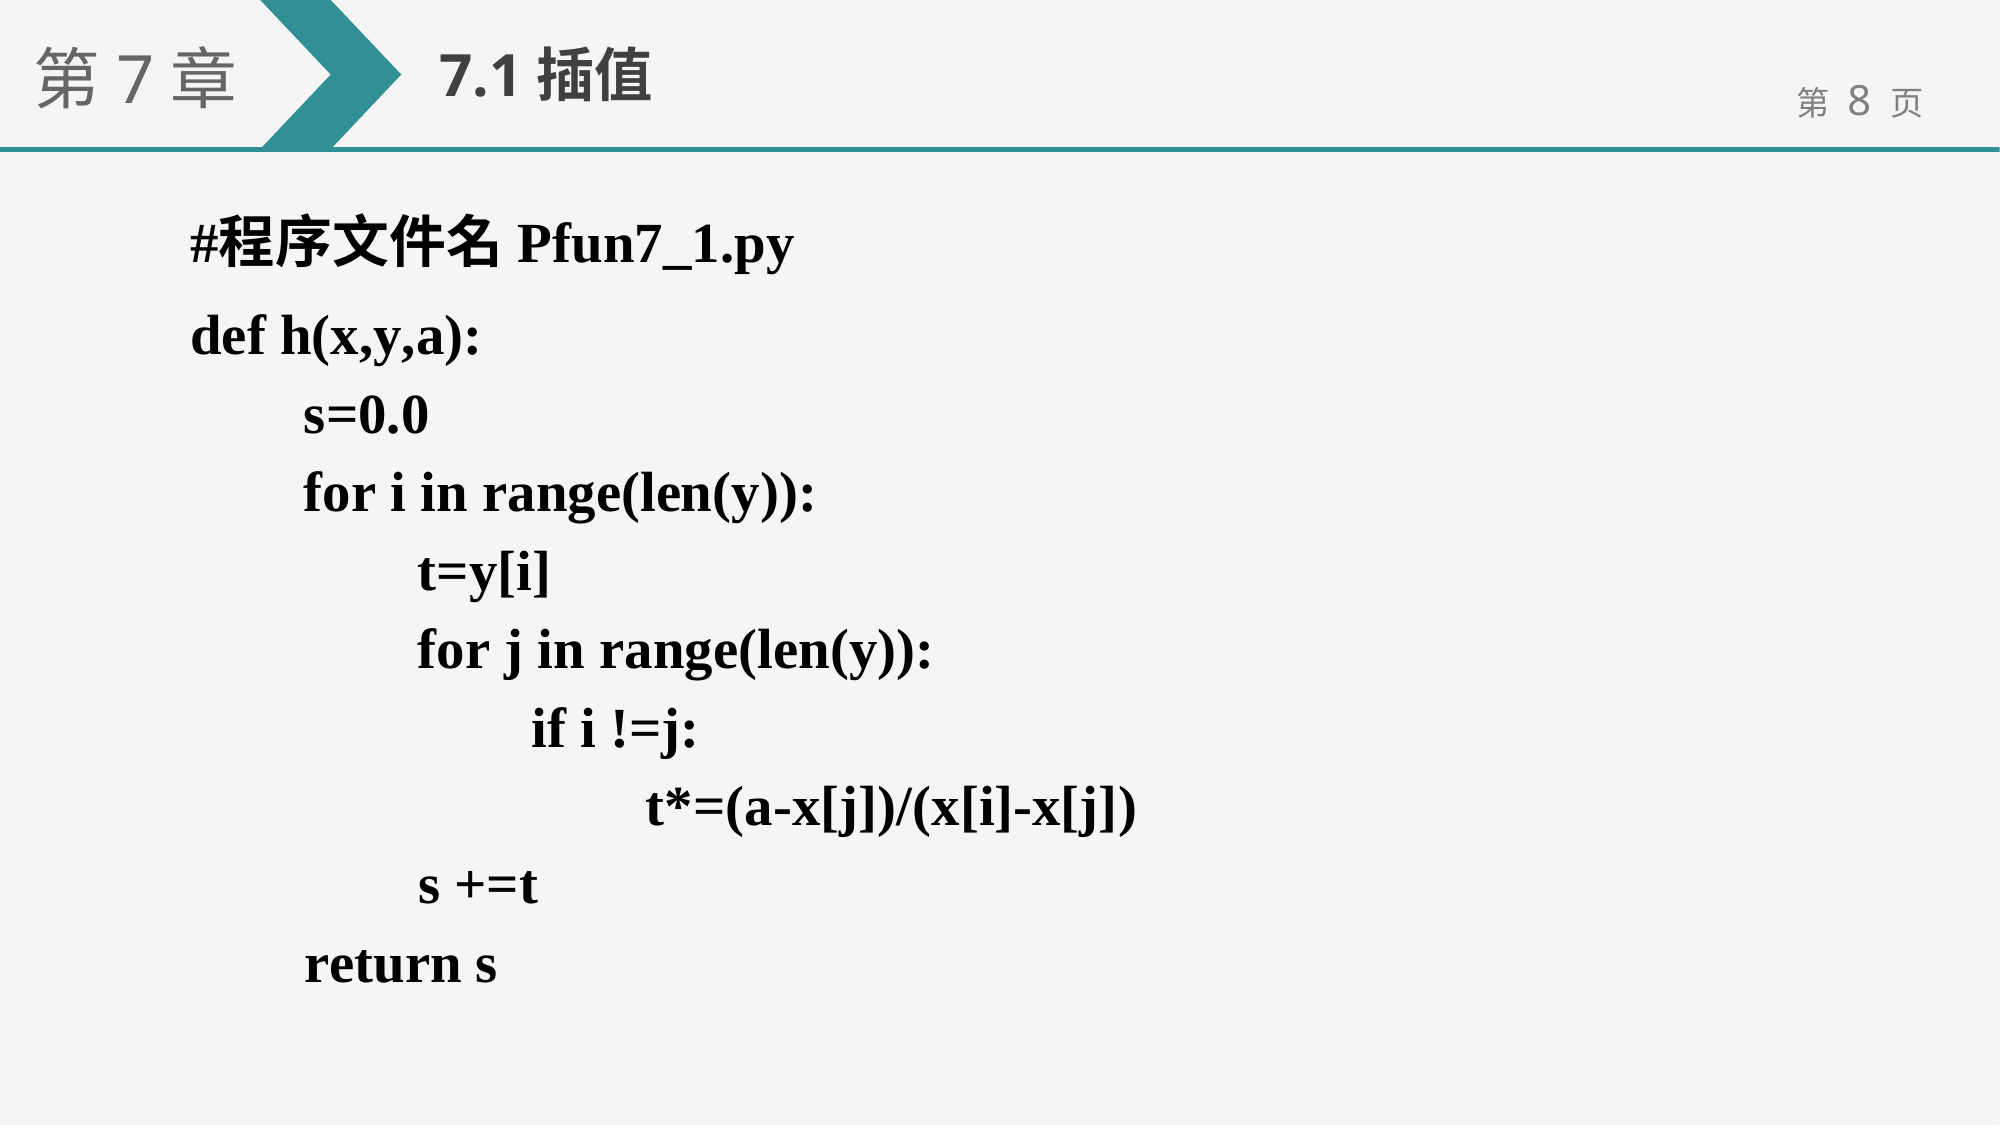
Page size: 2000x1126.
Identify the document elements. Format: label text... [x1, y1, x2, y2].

text_box 7.1插值 [424, 31, 1366, 116]
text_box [75, 184, 1924, 1039]
text_box 第7章 [19, 29, 253, 125]
text_box [258, 0, 403, 148]
